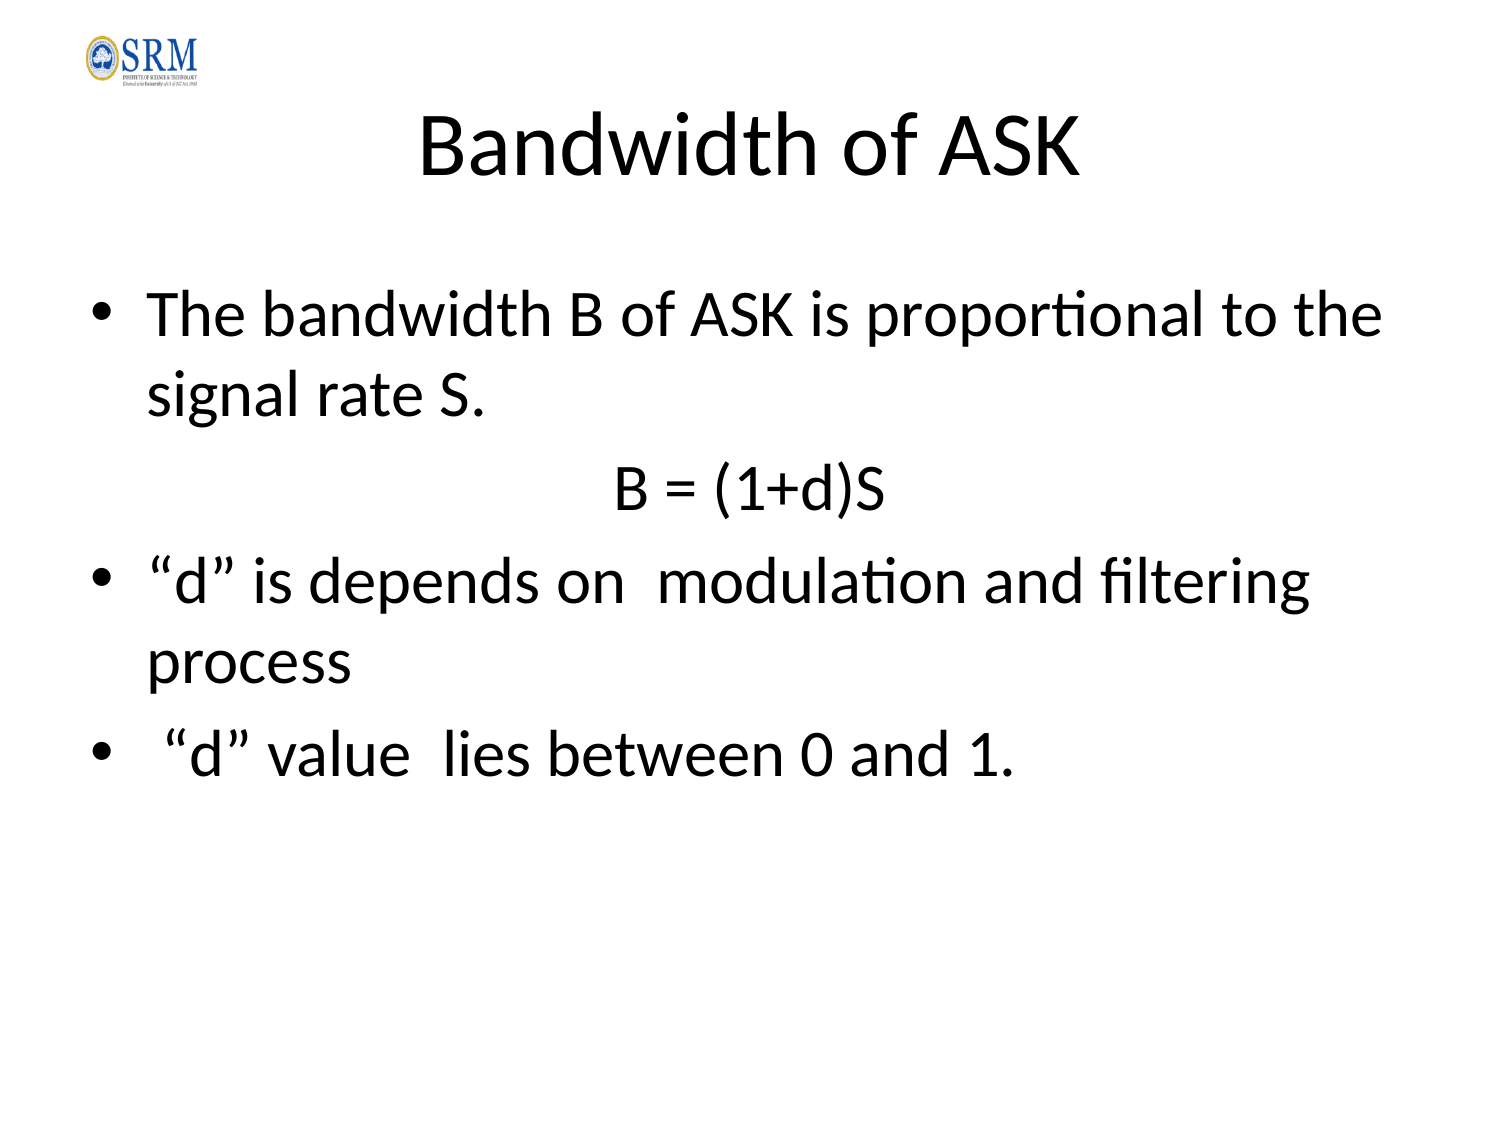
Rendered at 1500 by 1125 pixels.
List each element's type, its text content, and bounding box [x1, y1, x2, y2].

list The bandwidth B of ASK is proportional to the signal rate S. B = (1+d)S “d” is depends on modulation and filtering process “d” value lies between 0 and 1. [75, 262, 1425, 1005]
title Bandwidth of ASK [75, 45, 1425, 233]
picture [84, 25, 201, 93]
